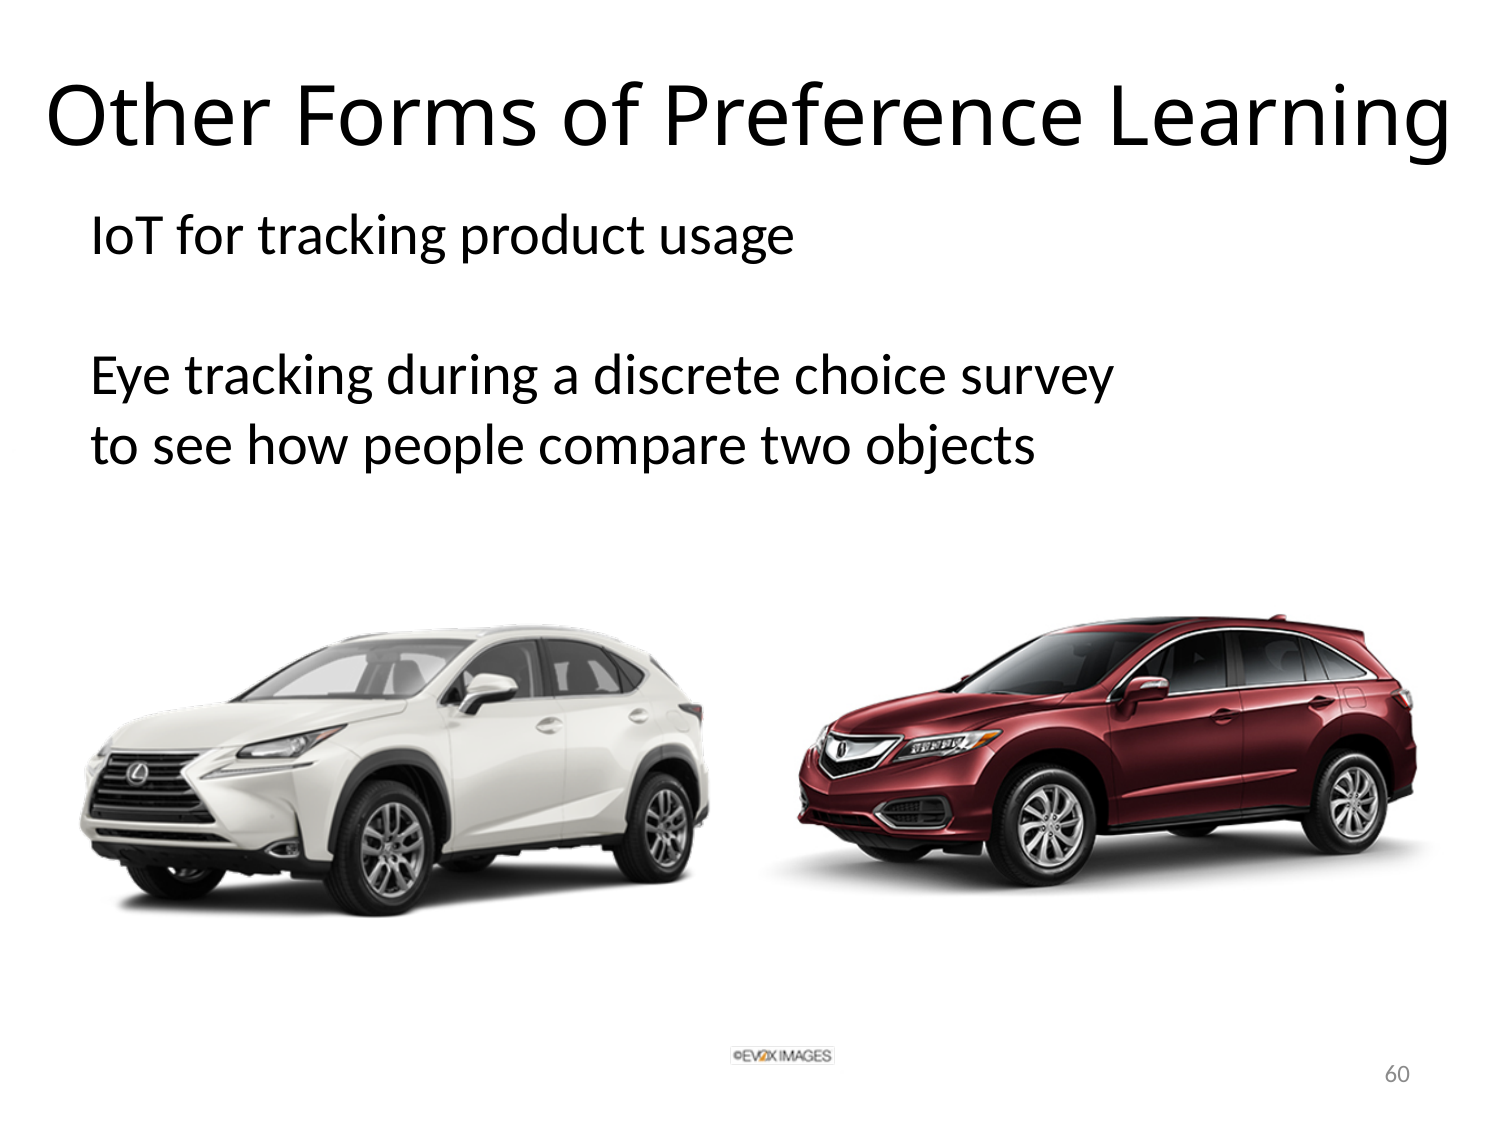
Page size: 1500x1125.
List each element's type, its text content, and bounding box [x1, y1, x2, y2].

slide_number 60 [1074, 1042, 1425, 1103]
text_box IoT for tracking product usage Eye tracking during a discrete choice survey to see how people compare two objects [75, 189, 1138, 532]
text_box Other Forms of Preference Learning [0, 62, 1500, 175]
picture [12, 449, 1455, 1074]
